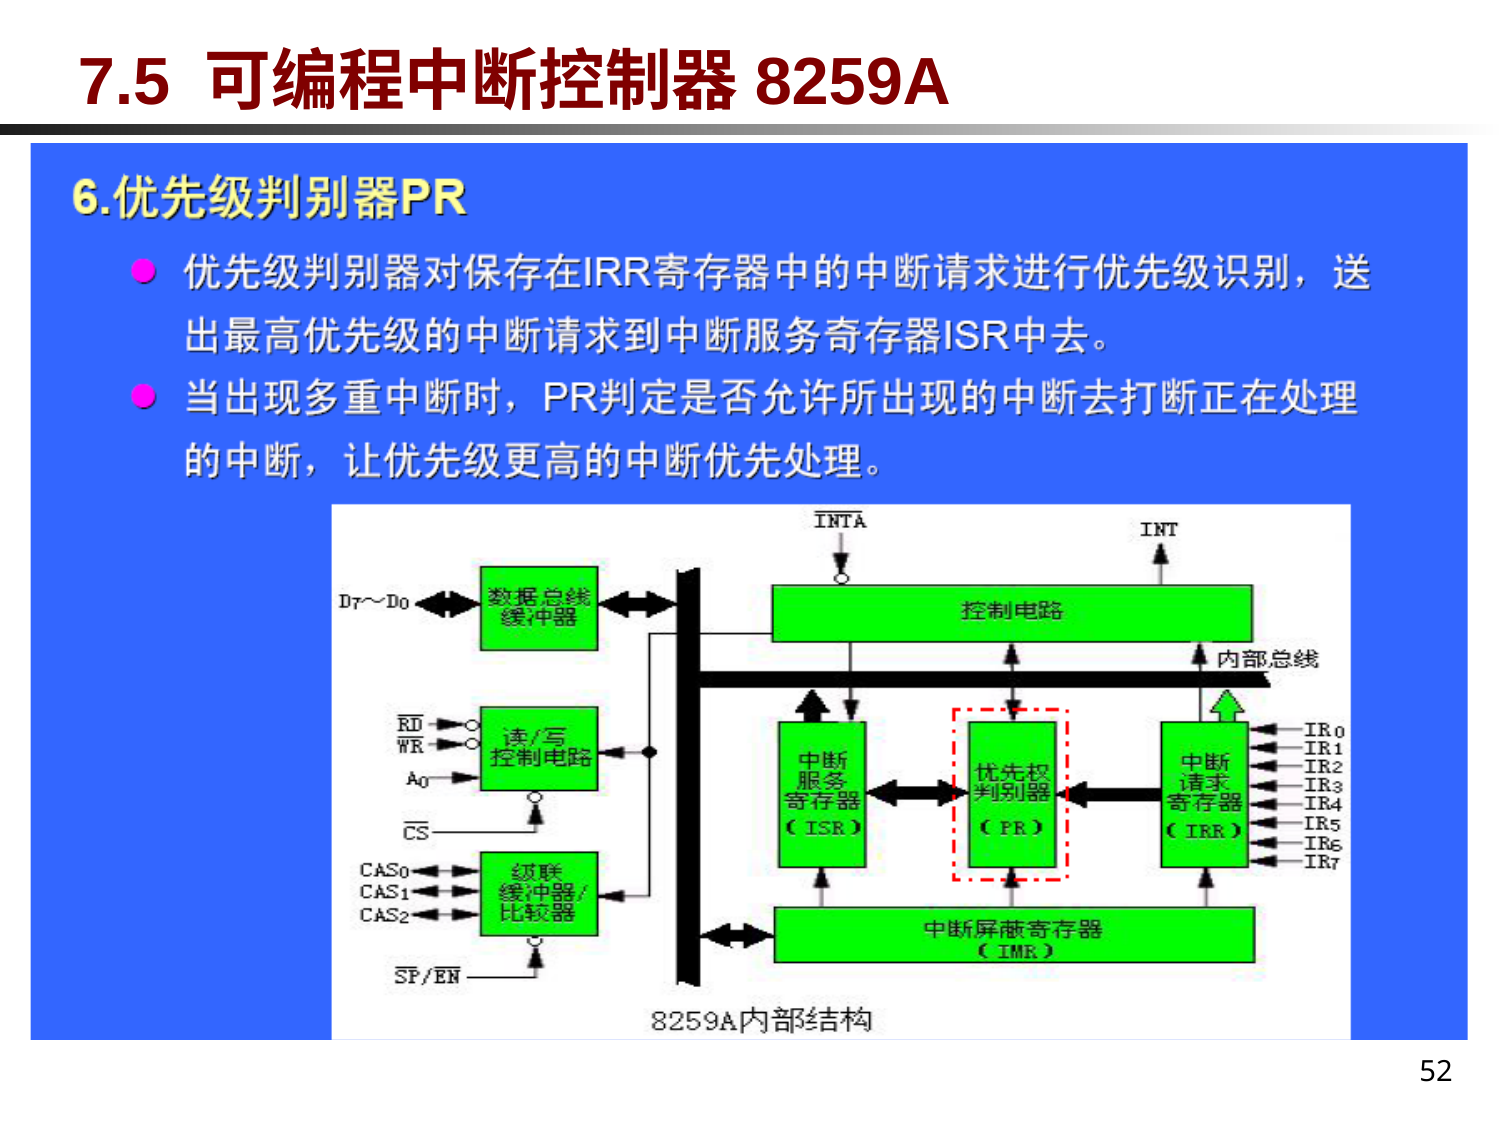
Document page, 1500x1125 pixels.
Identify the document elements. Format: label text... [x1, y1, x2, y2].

title 7.5 可编程中断控制器8259A [62, 23, 1342, 126]
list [30, 143, 1468, 1040]
slide_number 52 [1154, 1040, 1468, 1100]
